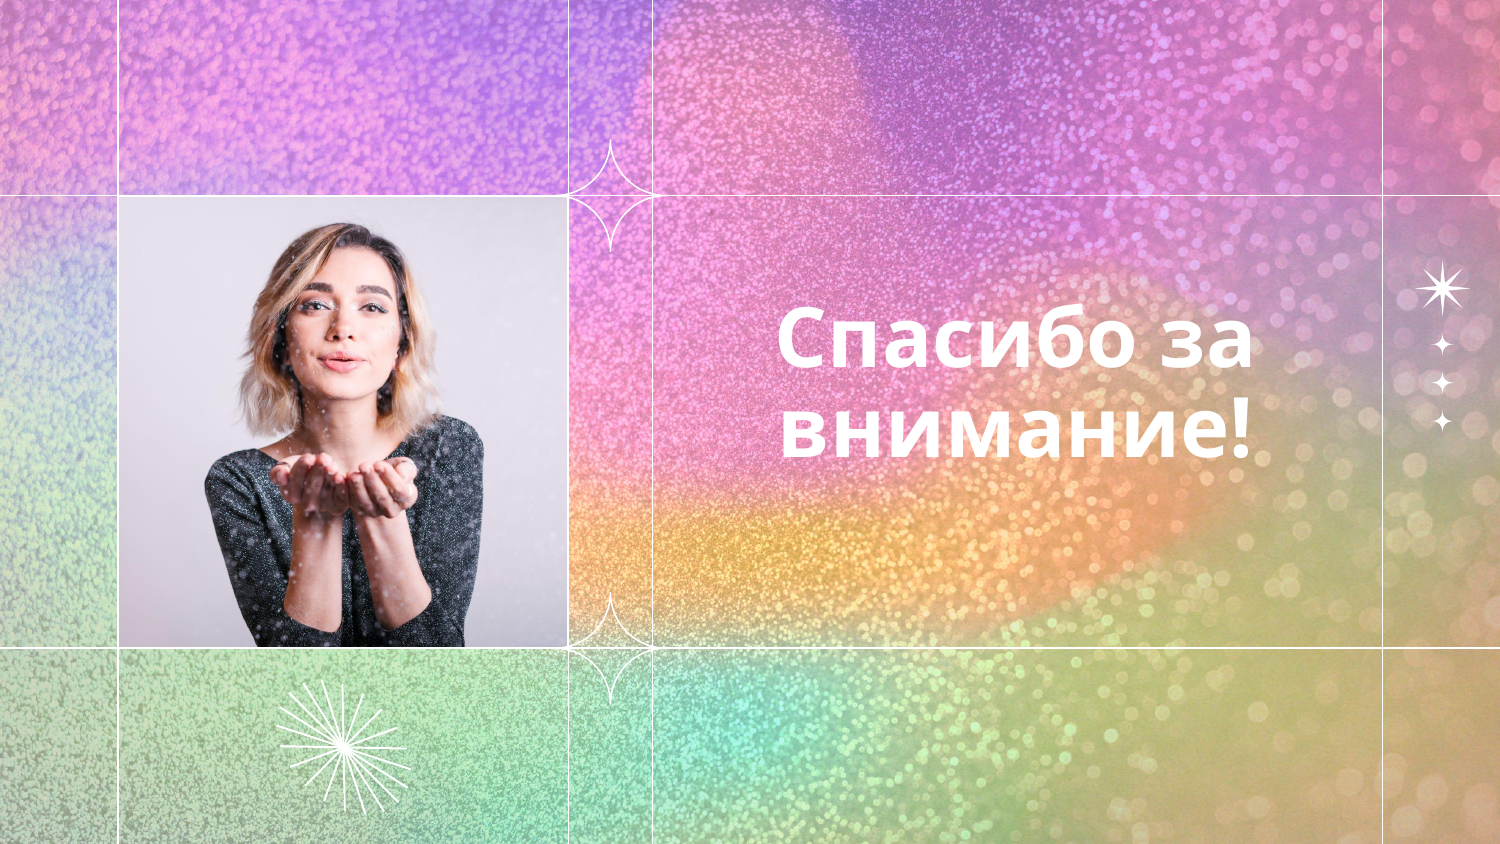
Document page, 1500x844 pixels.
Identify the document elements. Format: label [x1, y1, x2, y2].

text_box [571, 139, 650, 193]
text_box [584, 657, 637, 704]
text_box [0, 195, 1500, 649]
text_box [276, 680, 411, 815]
